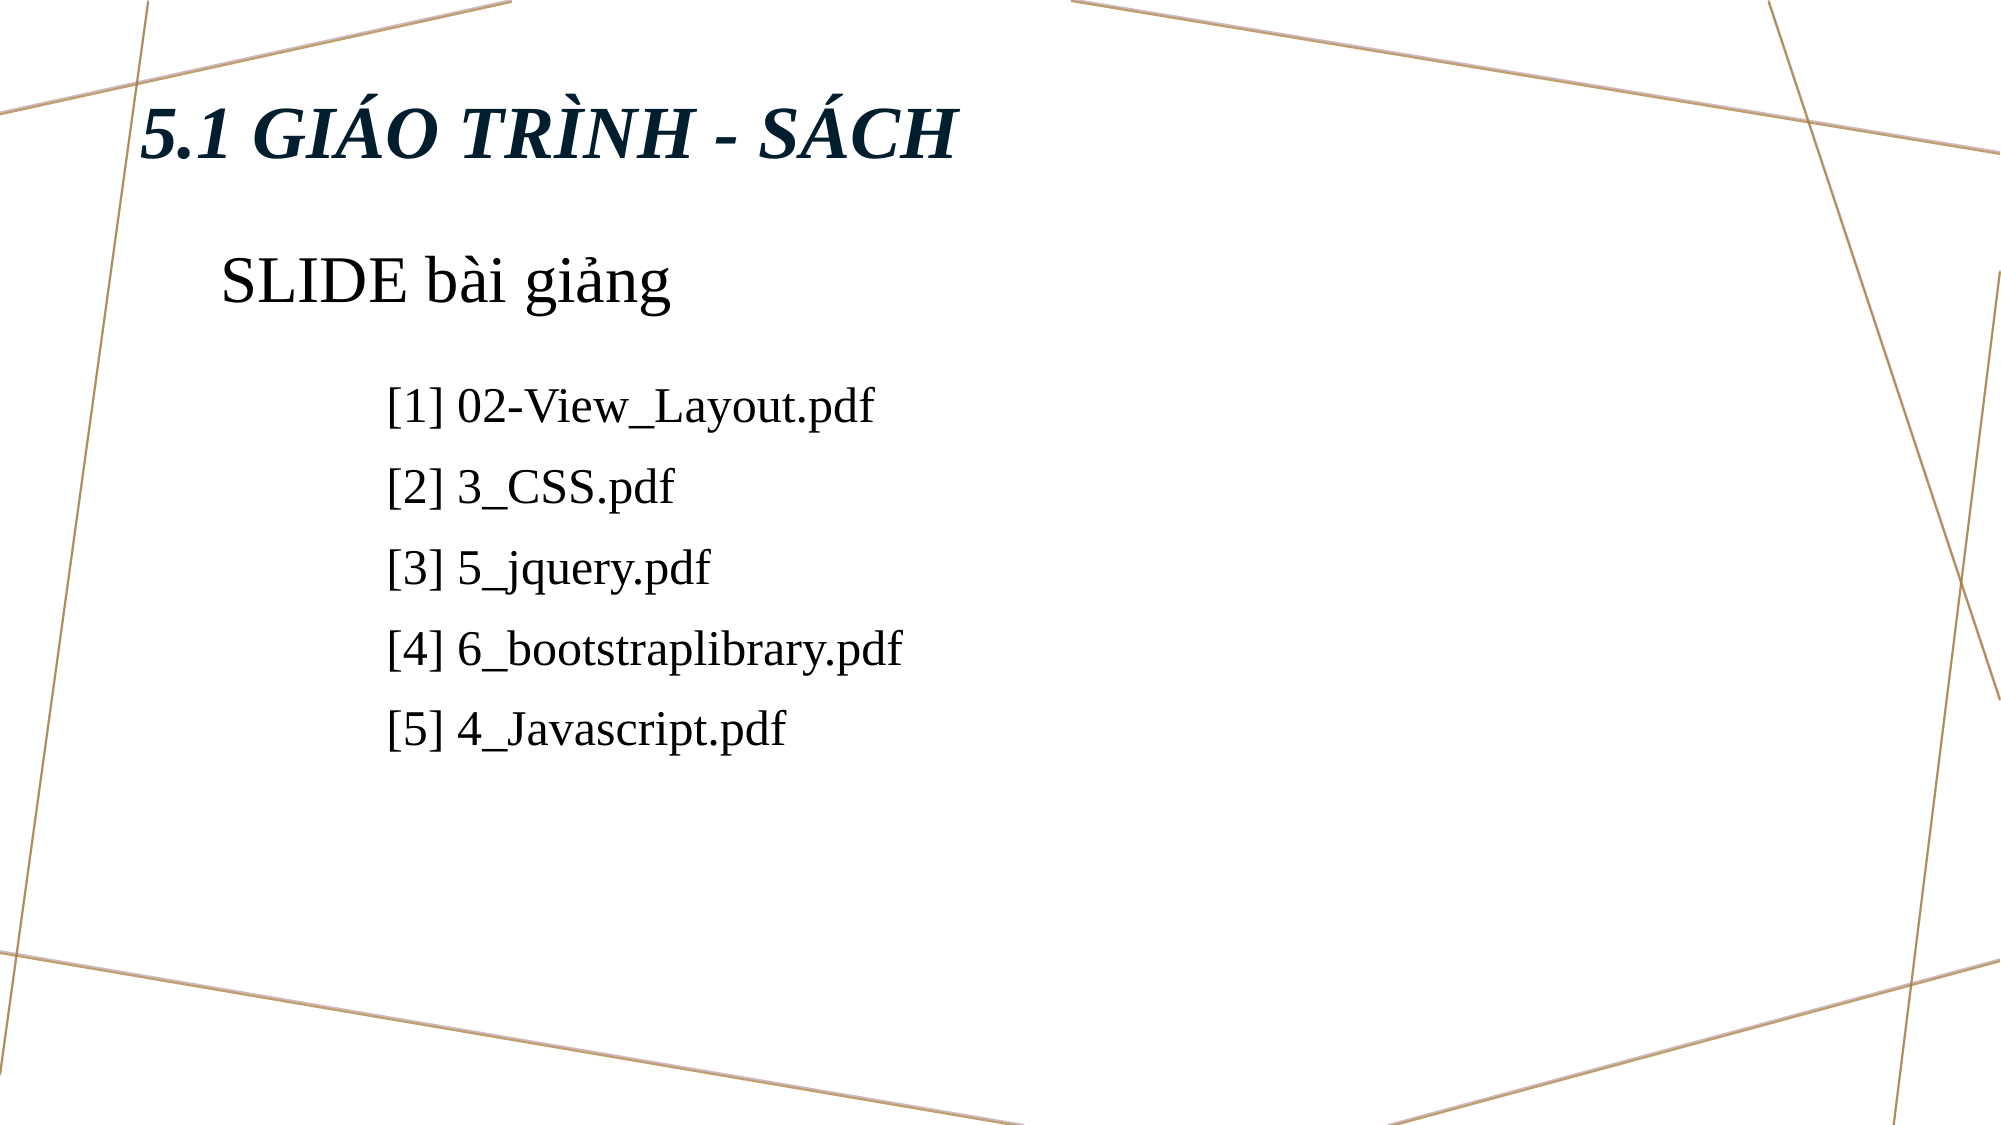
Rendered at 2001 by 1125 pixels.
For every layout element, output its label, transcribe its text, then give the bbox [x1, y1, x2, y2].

text_box 5.1 Giáo trình - sách [124, 46, 1141, 222]
text_box [1] 02-View_Layout.pdf [2] 3_CSS.pdf [3] 5_jquery.pdf [4] 6_bootstraplibrary.pdf [5] 4_Javascript.pdf [371, 360, 1142, 764]
text_box SLIDE bài giảng [205, 223, 976, 324]
